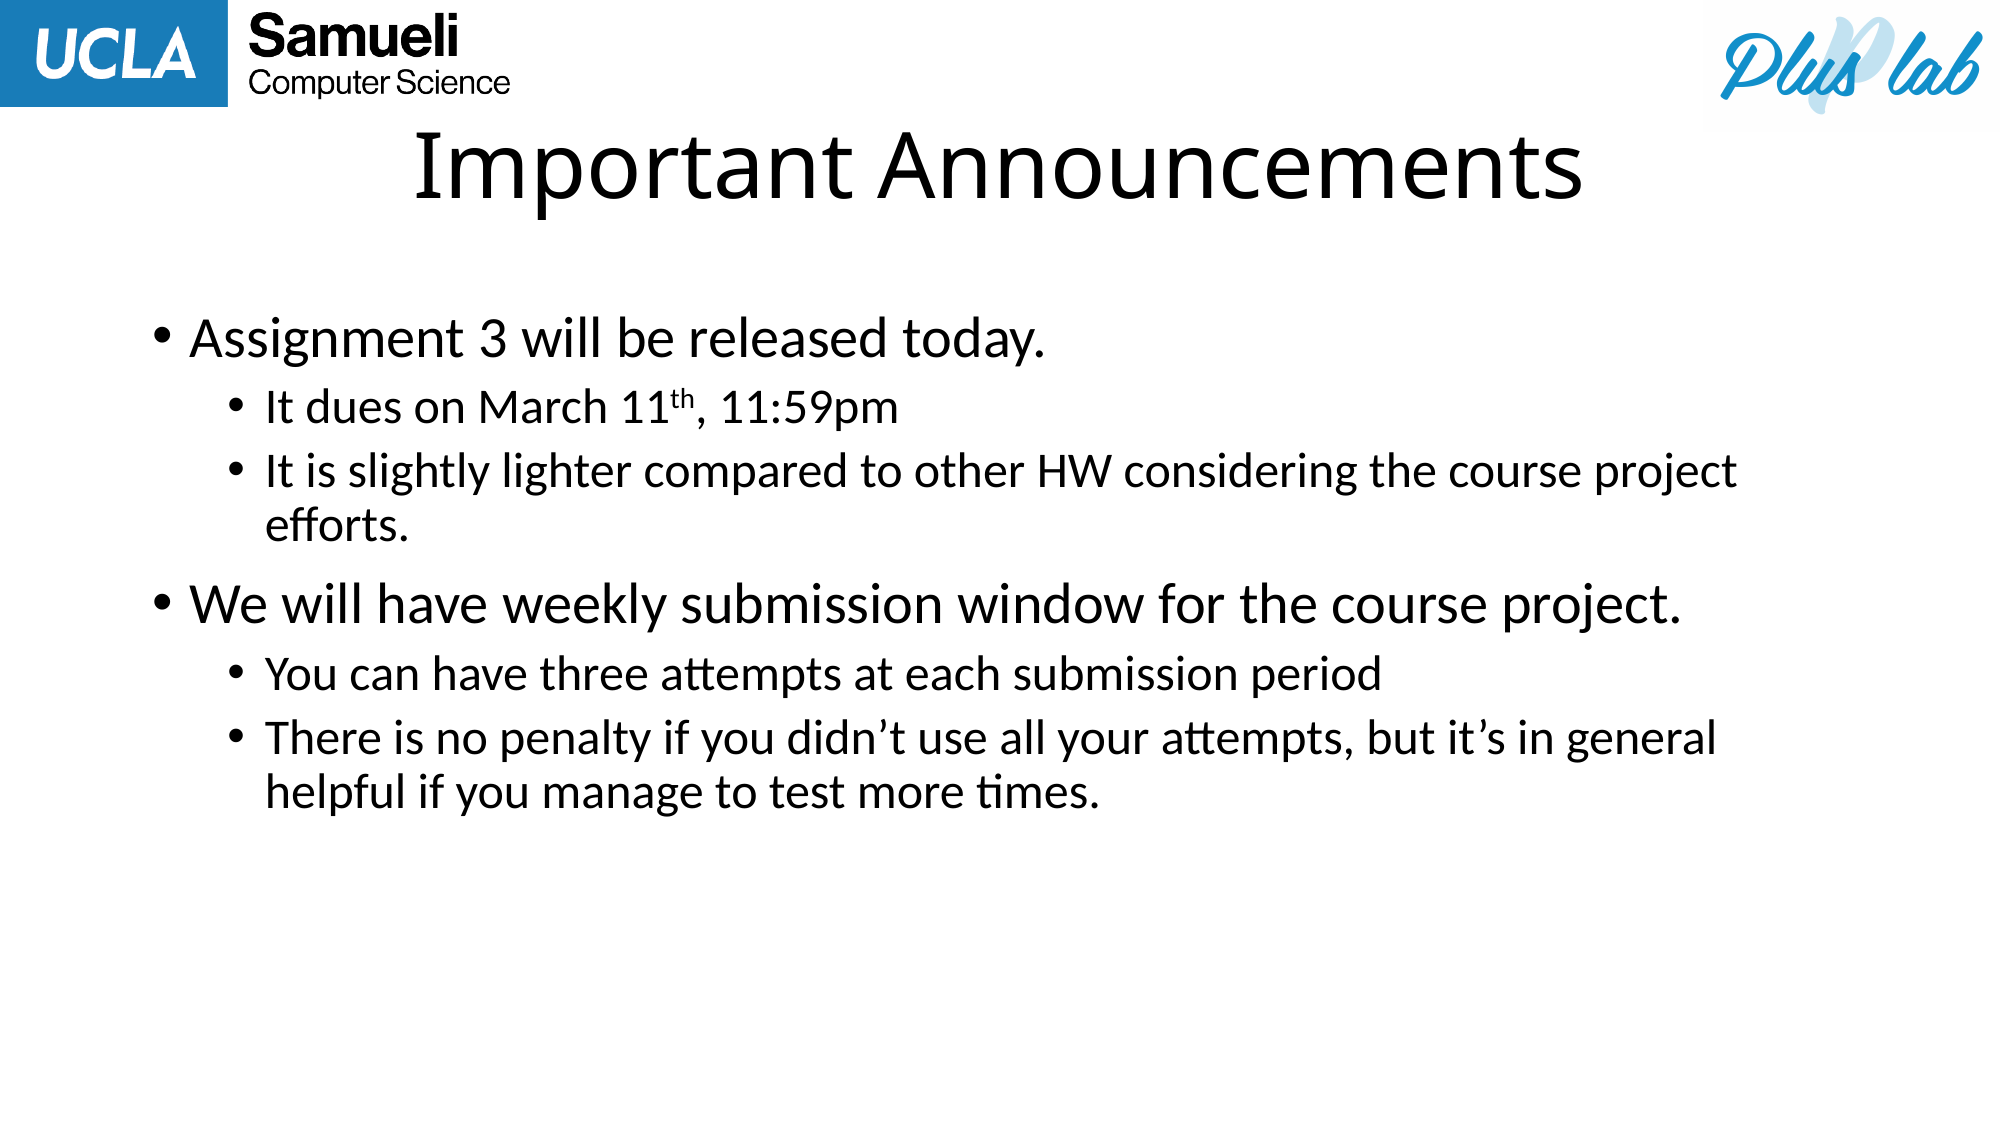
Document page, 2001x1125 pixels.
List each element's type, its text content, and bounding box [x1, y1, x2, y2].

picture [1703, 0, 2000, 132]
list Assignment 3 will be released today. It dues on March 11th, 11:59pm It is slightly lighter compared to other HW considering the course project efforts. We will have weekly submission window for the course project. You can have three attempts at each submission period There is no penalty if you didn’t use all your attempts, but it’s in general helpful if you manage to test more times. [137, 299, 1863, 1014]
picture [0, 0, 510, 107]
title Important Announcements [137, 59, 1863, 278]
